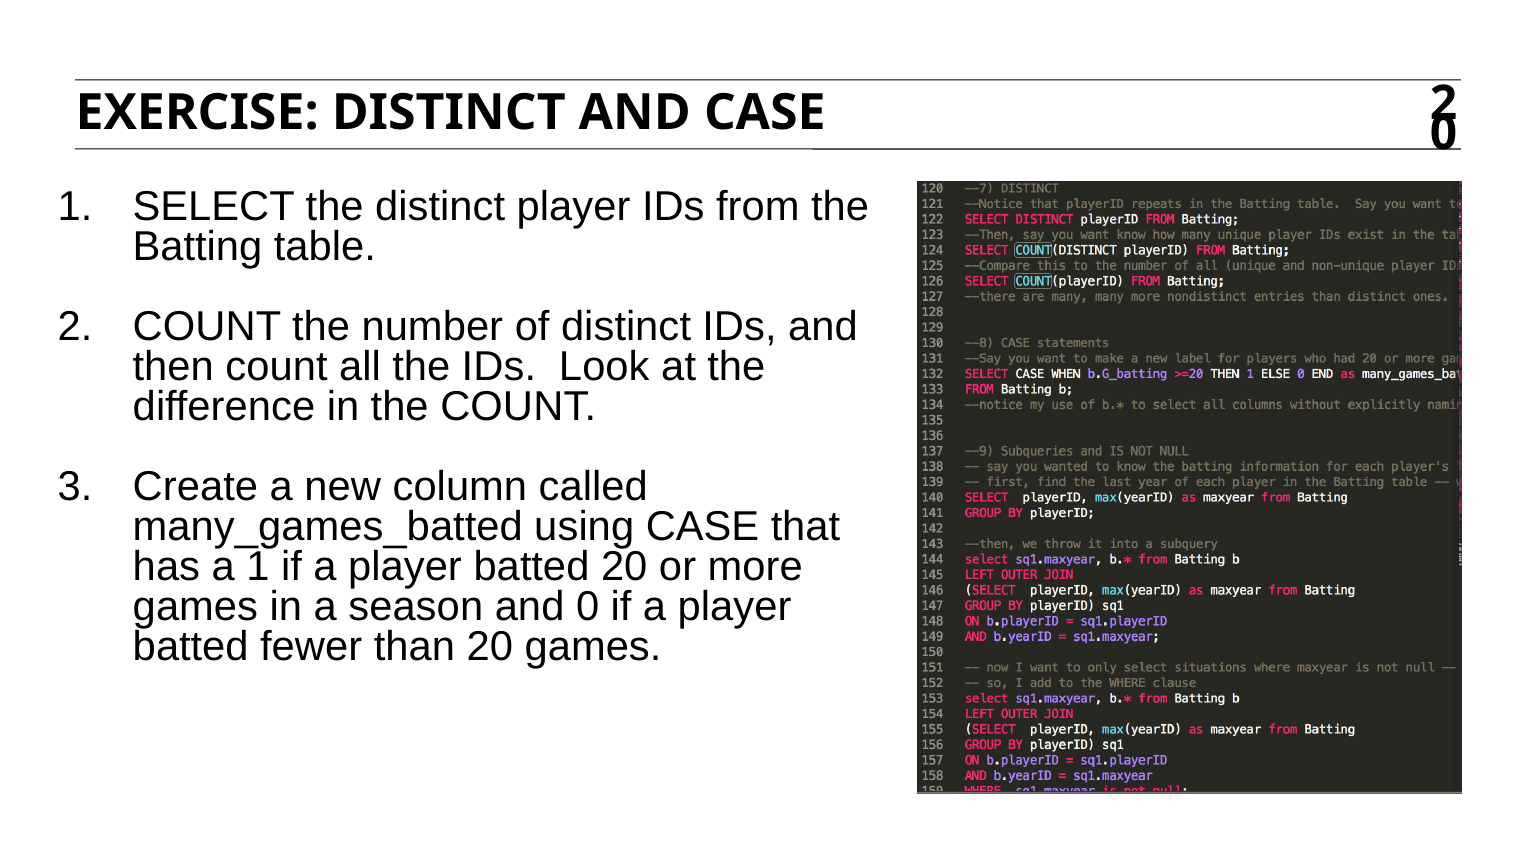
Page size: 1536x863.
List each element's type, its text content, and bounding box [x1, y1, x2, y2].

slide_number 20 [1419, 86, 1461, 138]
text_box SELECT the distinct player IDs from the Batting table. COUNT the number of distinct IDs, and then count all the IDs. Look at the difference in the COUNT. Create a new column called many_games_batted using CASE that has a 1 if a player batted 20 or more games in a season and 0 if a player batted fewer than 20 games. [42, 181, 893, 676]
list Exercise: DISTINCT AND CASE [60, 81, 1231, 132]
picture [917, 180, 1462, 794]
